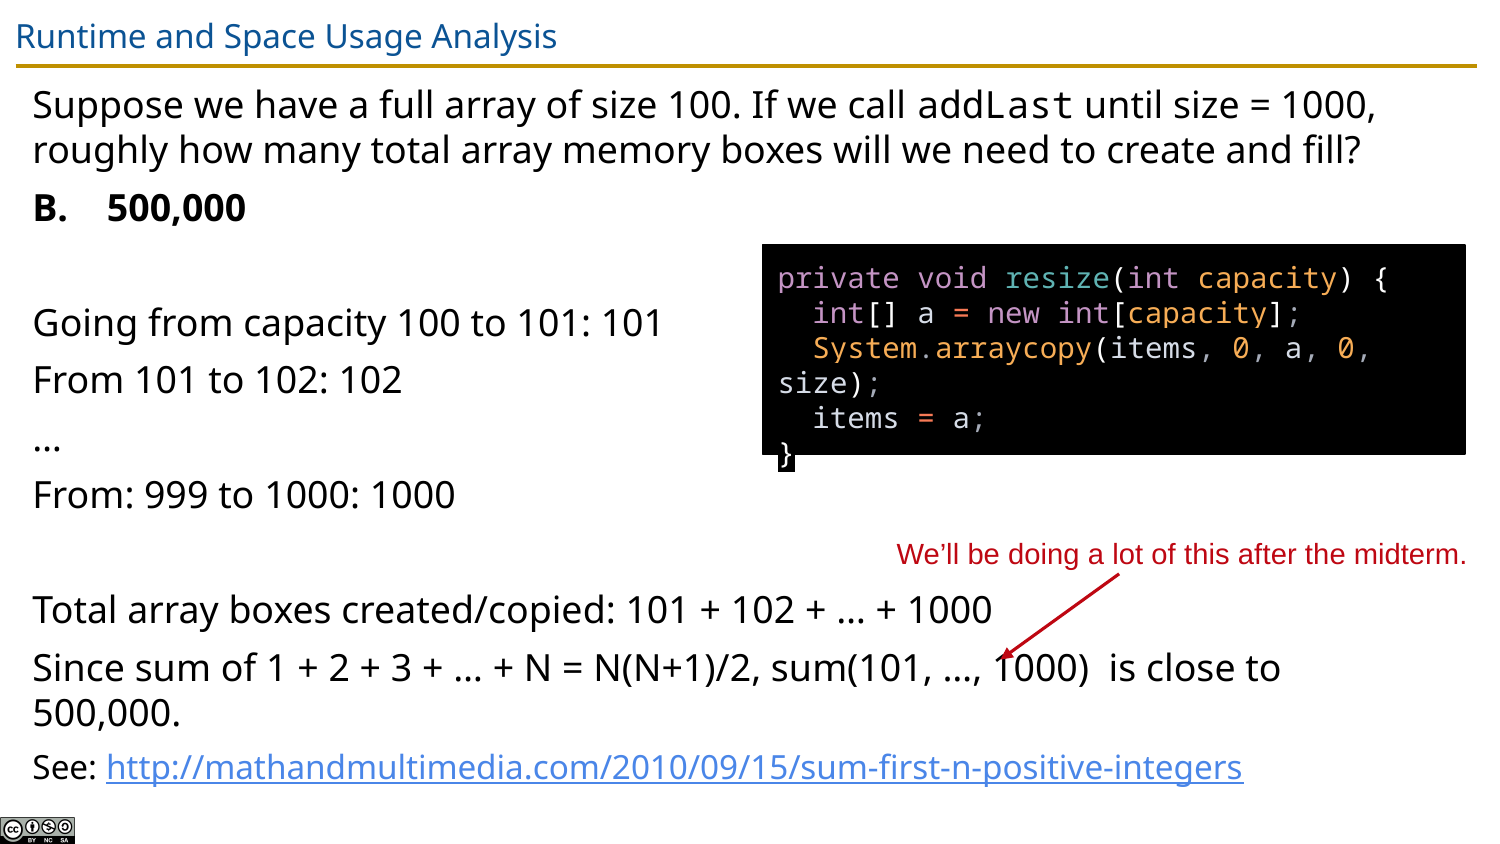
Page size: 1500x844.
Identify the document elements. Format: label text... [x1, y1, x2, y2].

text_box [1000, 573, 1120, 660]
title Runtime and Space Usage Analysis [0, 0, 1398, 65]
list Suppose we have a full array of size 100. If we call addLast until size = 1000, roughly how many total array memory boxes will we need to create and fill? B. 500,000 Going from capacity 100 to 101: 101 From 101 to 102: 102 … From: 999 to 1000: 1000 Total array boxes created/copied: 101 + 102 + … + 1000 Since sum of 1 + 2 + 3 + … + N = N(N+1)/2, sum(101, …, 1000) is close to 500,000. See: http://mathandmultimedia.com/2010/09/15/sum-first-n-positive-integers [17, 65, 1416, 627]
text_box private void resize(int capacity) { int[] a = new int[capacity]; System.arraycopy(items, 0, a, 0, size); items = a; } [762, 244, 1466, 455]
picture [0, 817, 75, 844]
text_box We’ll be doing a lot of this after the midterm. [881, 520, 1495, 639]
